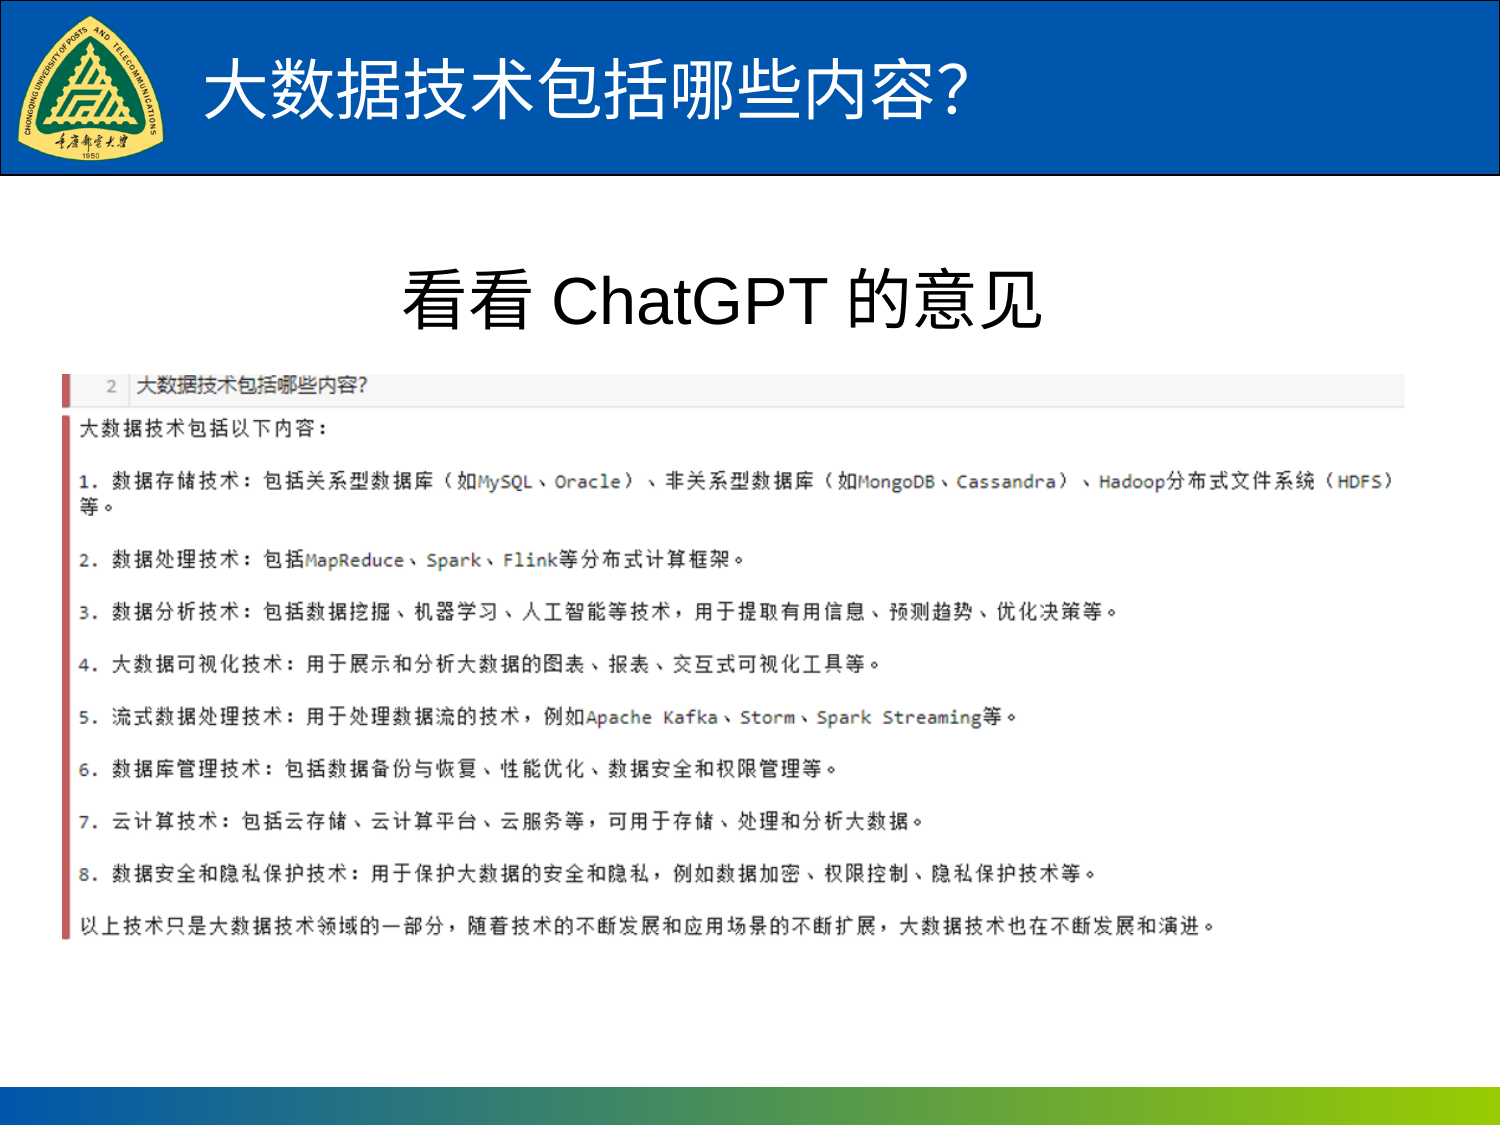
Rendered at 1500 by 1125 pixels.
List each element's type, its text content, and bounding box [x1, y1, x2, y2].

title 大数据技术包括哪些内容？ [187, 12, 1500, 163]
text_box 看看ChatGPT的意见 [386, 249, 1061, 345]
picture [13, 12, 167, 163]
picture [62, 374, 1407, 963]
